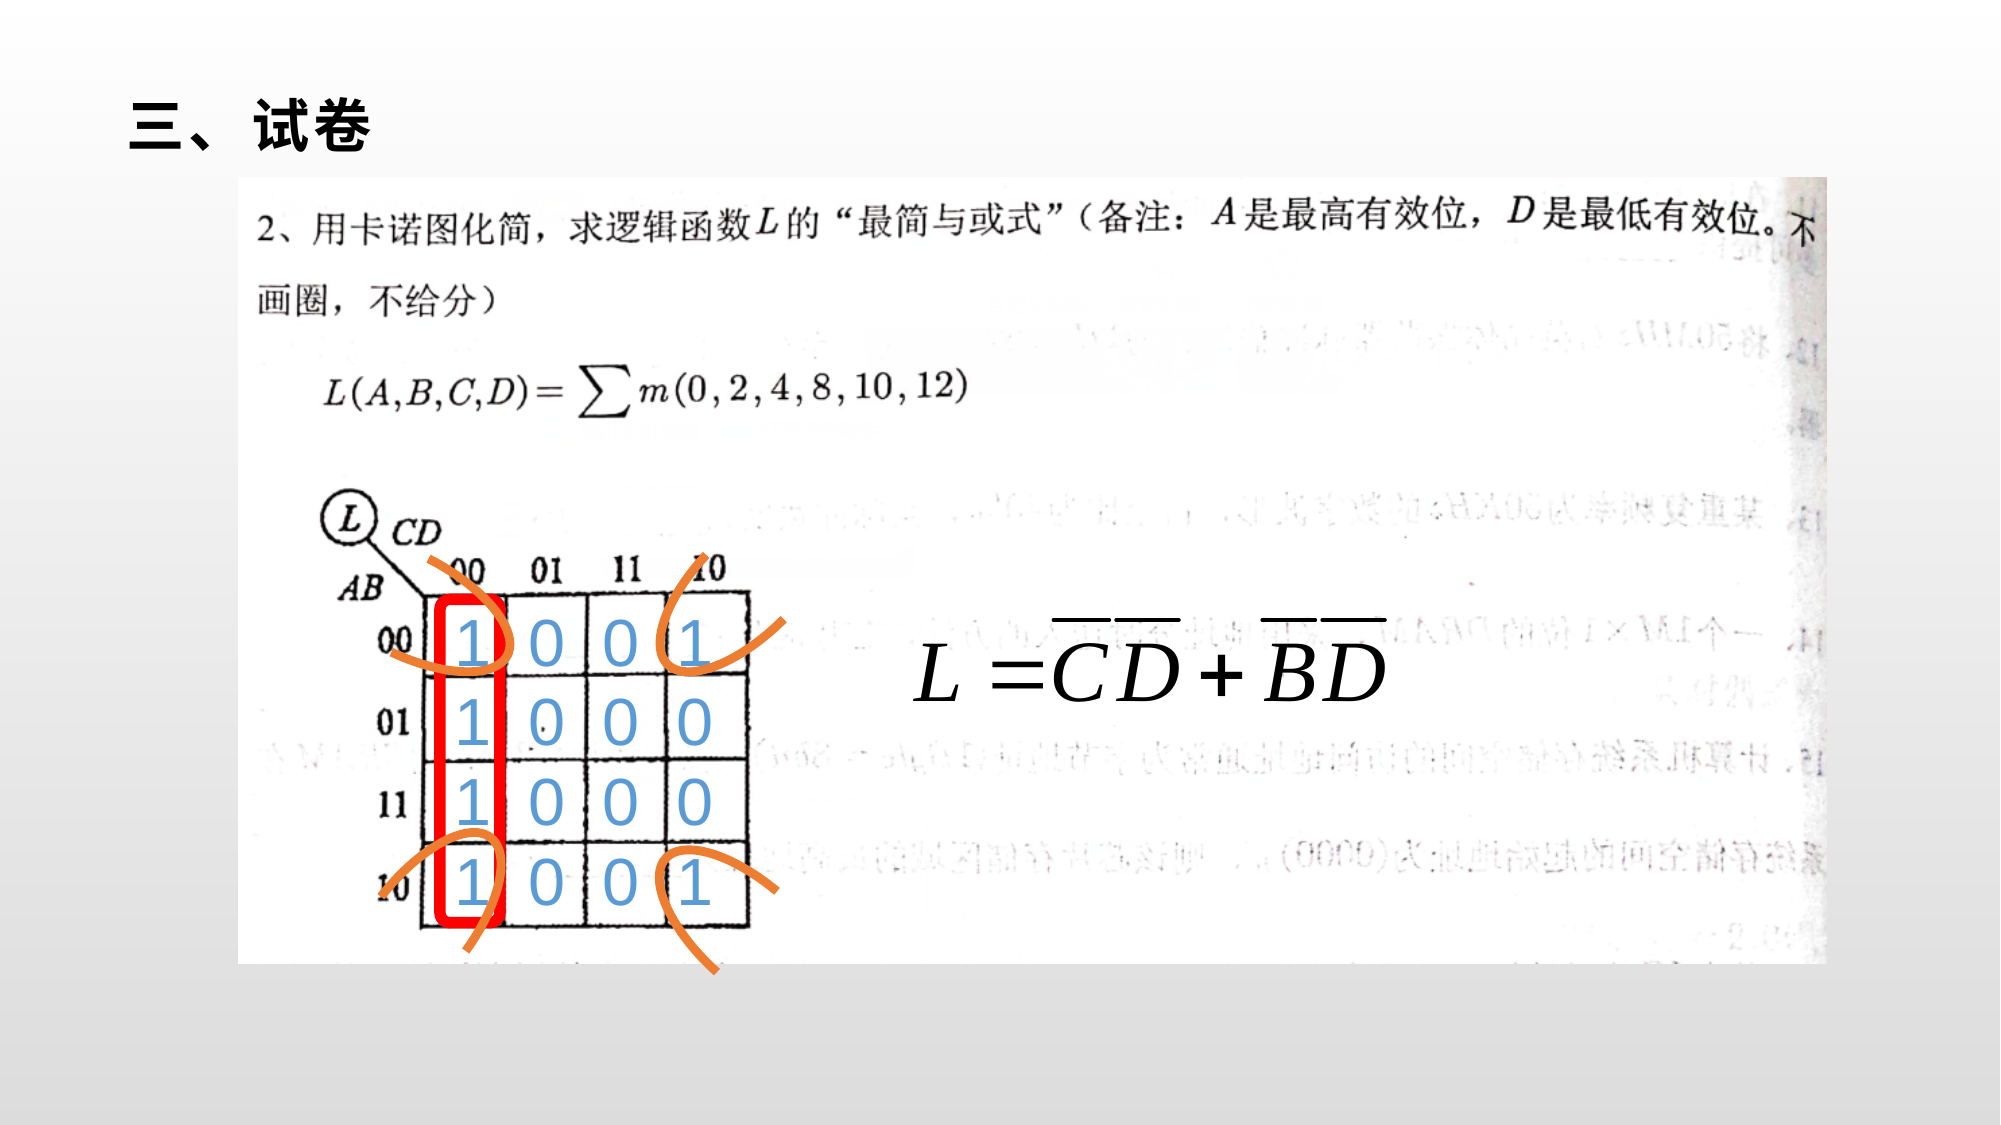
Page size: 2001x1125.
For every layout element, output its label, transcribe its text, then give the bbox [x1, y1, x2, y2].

title 三、试卷 [109, 70, 1891, 178]
text_box [707, 964, 725, 973]
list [238, 177, 1827, 964]
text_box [898, 599, 1401, 724]
